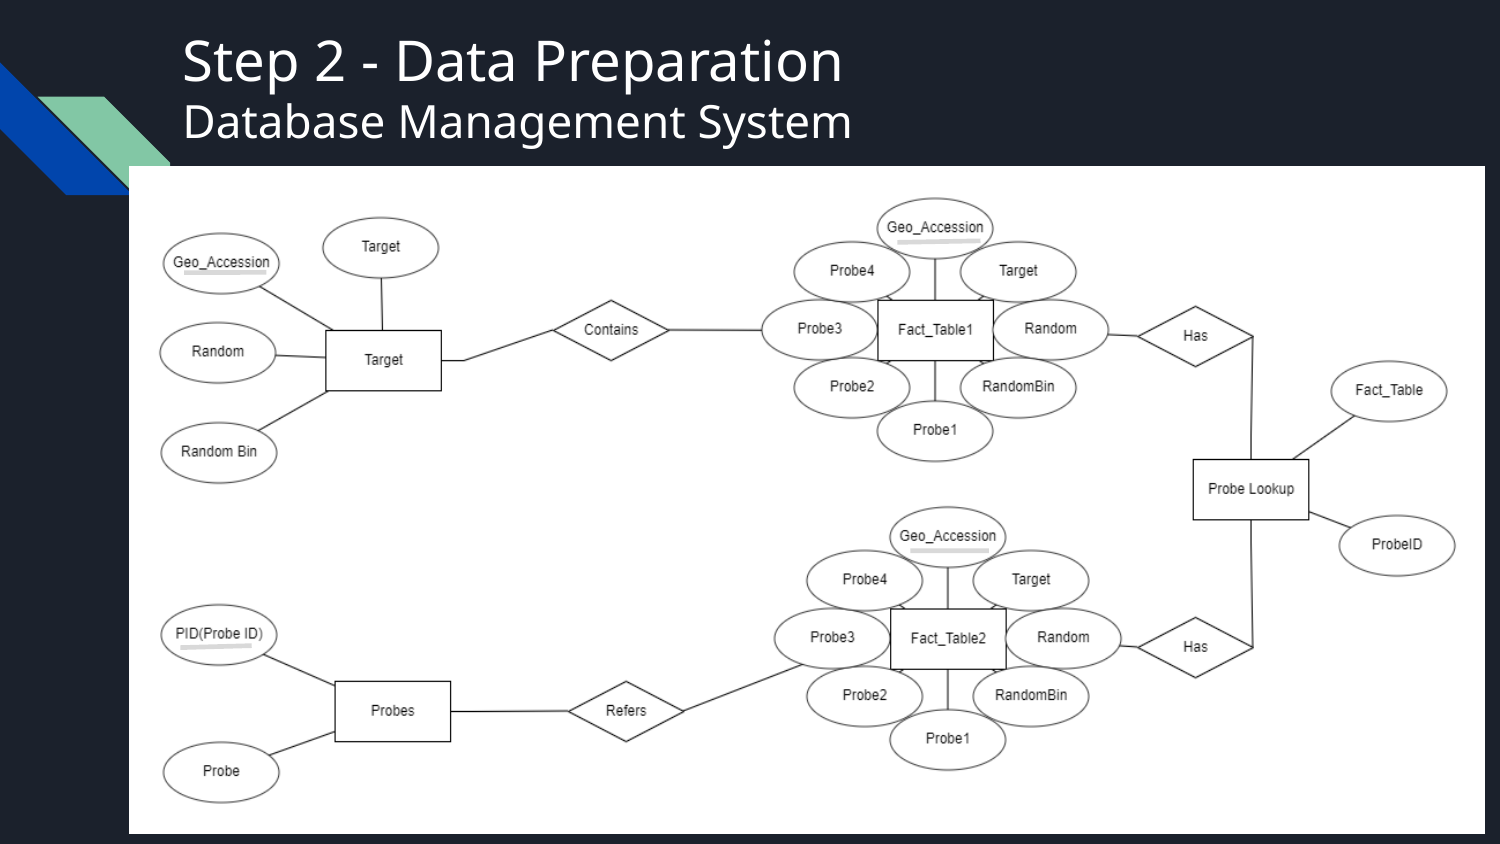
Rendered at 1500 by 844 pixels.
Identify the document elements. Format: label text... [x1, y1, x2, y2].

picture [129, 166, 1486, 834]
title Step 2 - Data Preparation Database Management System [167, 10, 1392, 165]
